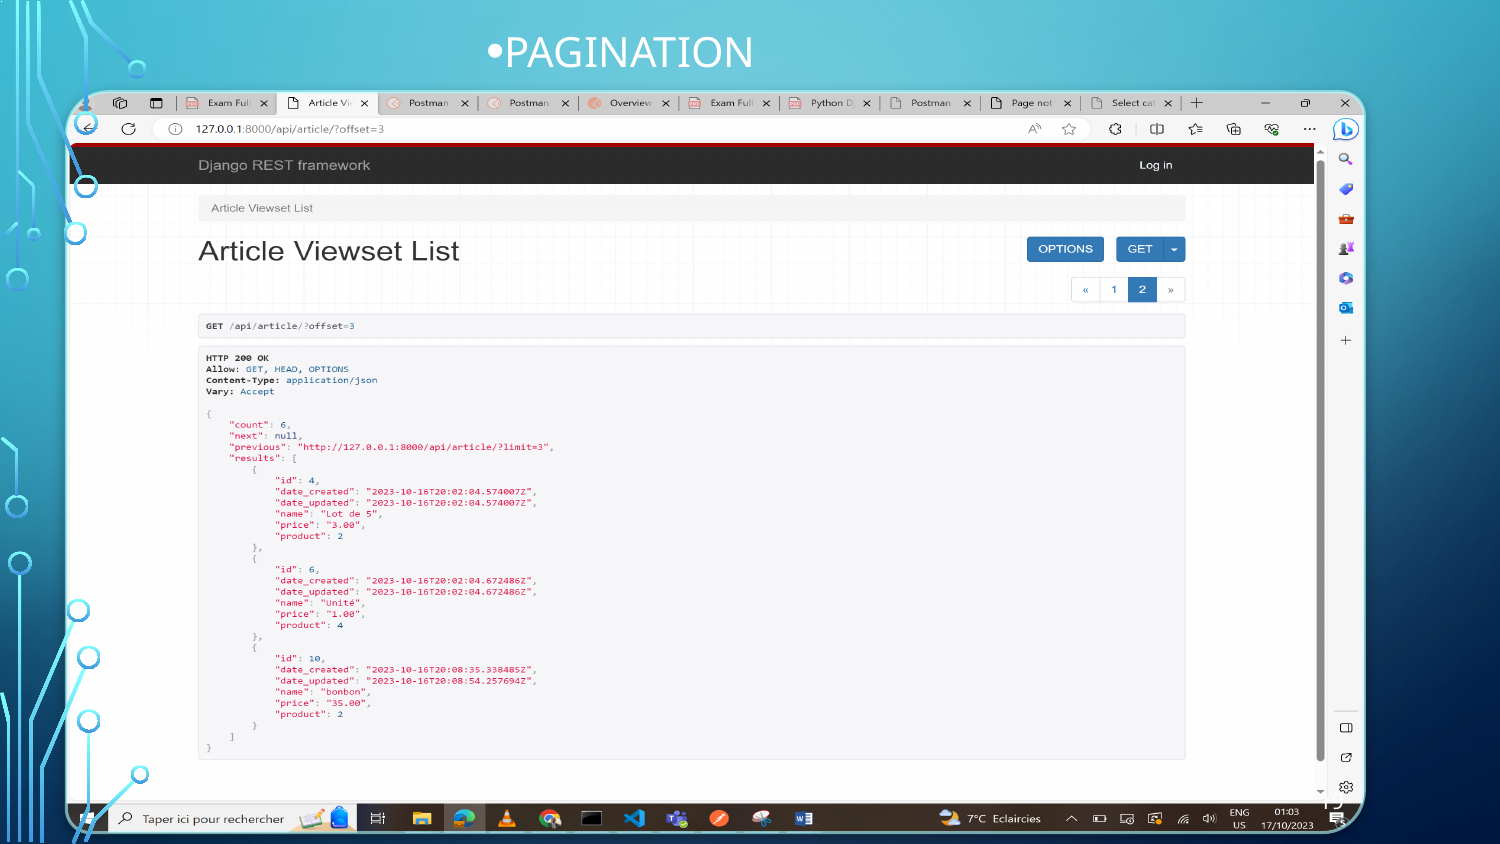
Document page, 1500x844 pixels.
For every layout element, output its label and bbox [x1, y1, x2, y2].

picture [151, 0, 1500, 844]
text_box [0, 0, 151, 844]
